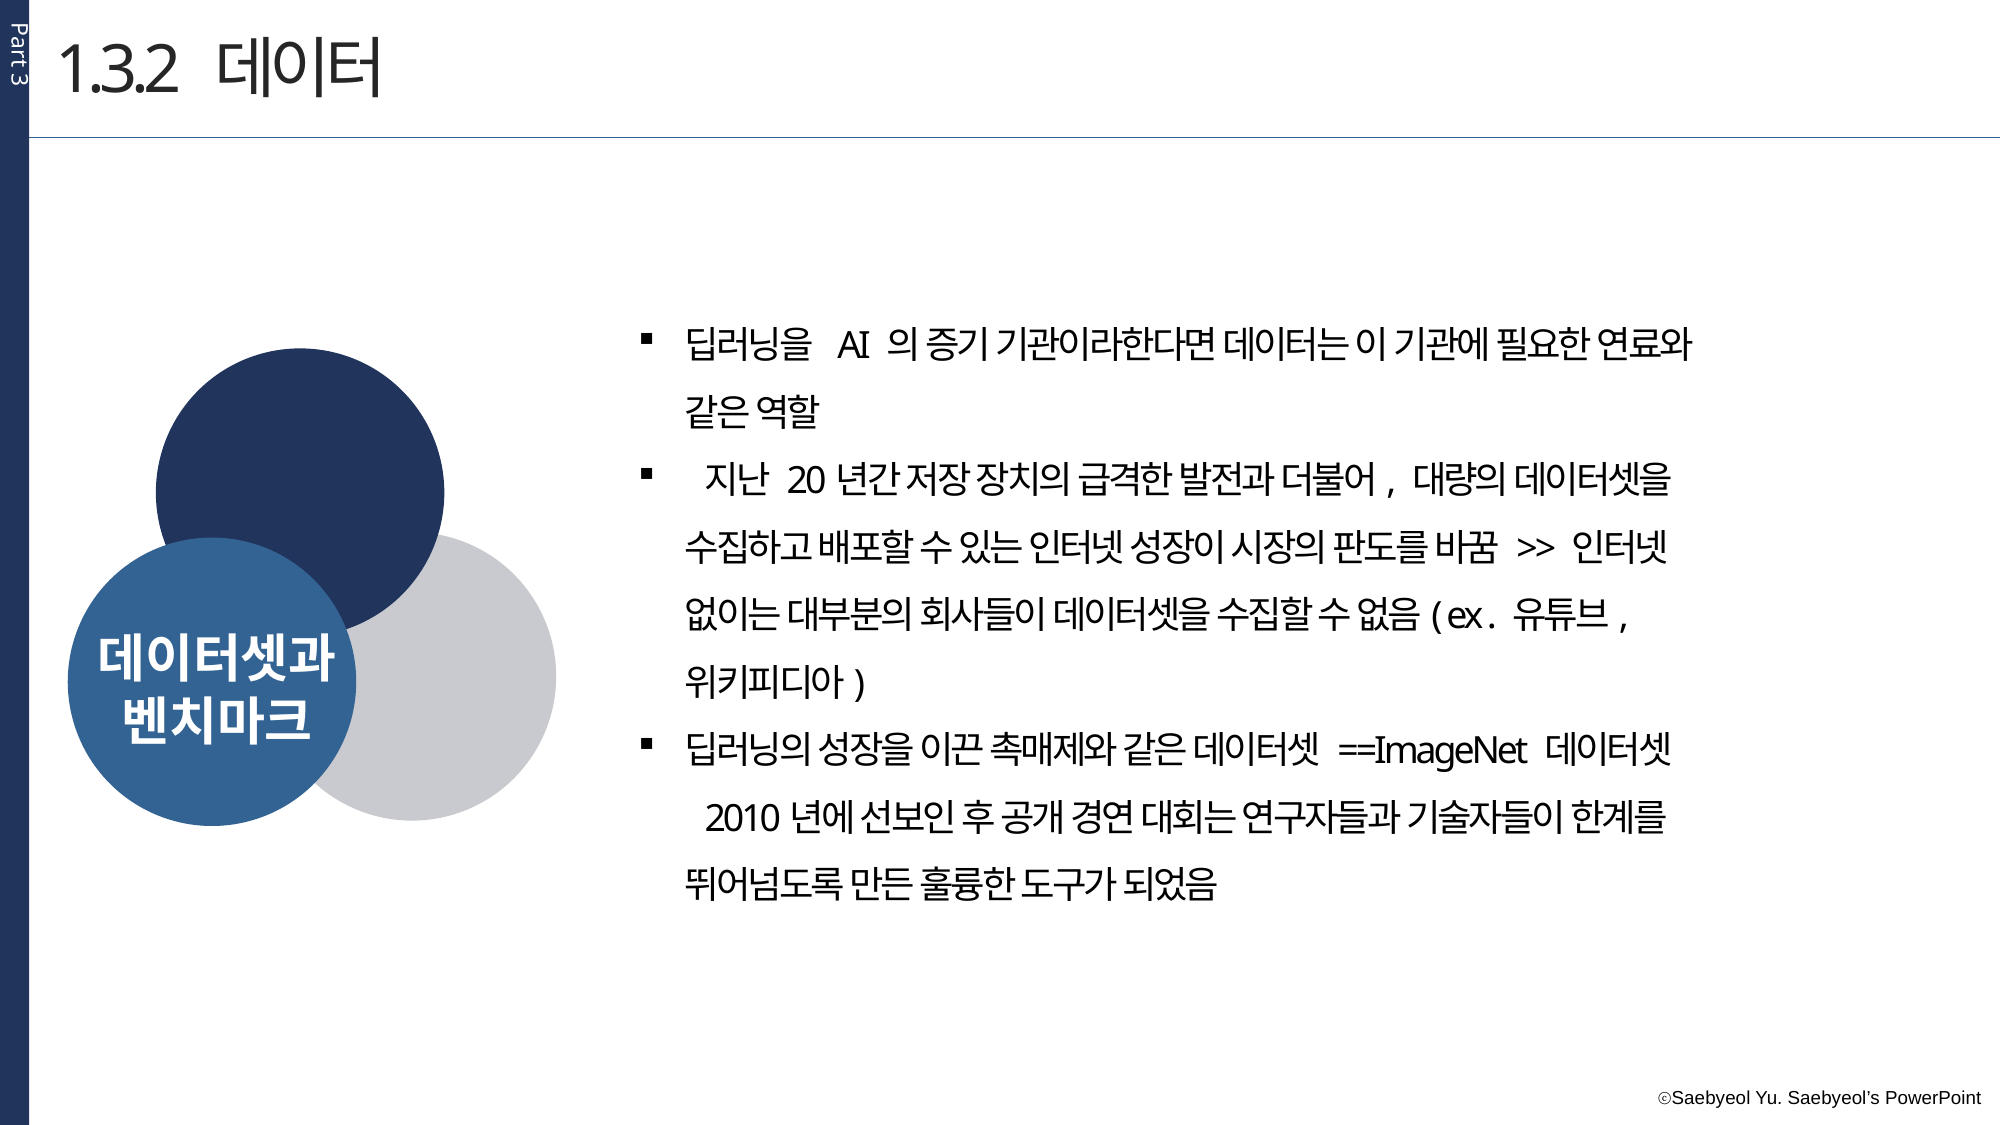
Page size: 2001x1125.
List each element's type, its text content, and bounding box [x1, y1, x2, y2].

text_box Part 3 [0, 8, 42, 312]
text_box [0, 312, 30, 1125]
text_box [154, 347, 446, 629]
text_box [66, 536, 343, 747]
text_box [0, 0, 30, 8]
text_box [352, 643, 358, 721]
text_box [315, 533, 558, 822]
text_box [88, 759, 335, 828]
text_box 딥러닝을 AI 의 증기 기관이라한다면 데이터는 이 기관에 필요한 연료와 같은 역할 지난 20년간 저장 장치의 급격한 발전과 더불어, 대량의 데이터셋을 수집하고 배포할 수 있는 인터넷 성장이 시장의 판도를 바꿈 >> 인터넷 없이는 대부분의 회사들이 데이터셋을 수집할 수 없음( ex . 유튜브, 위키피디아) 딥러닝의 성장을 이끈 촉매제와 같은 데이터셋 ==ImageNet 데이터셋 2010년에 선보인 후 공개 경연 대회는 연구자들과 기술자들이 한계를 뛰어넘도록 만든 훌륭한 도구가 되었음 [623, 291, 1763, 914]
text_box 1.3.2 데이터 [42, 18, 402, 113]
text_box 데이터셋과 벤치마크 [82, 618, 352, 759]
